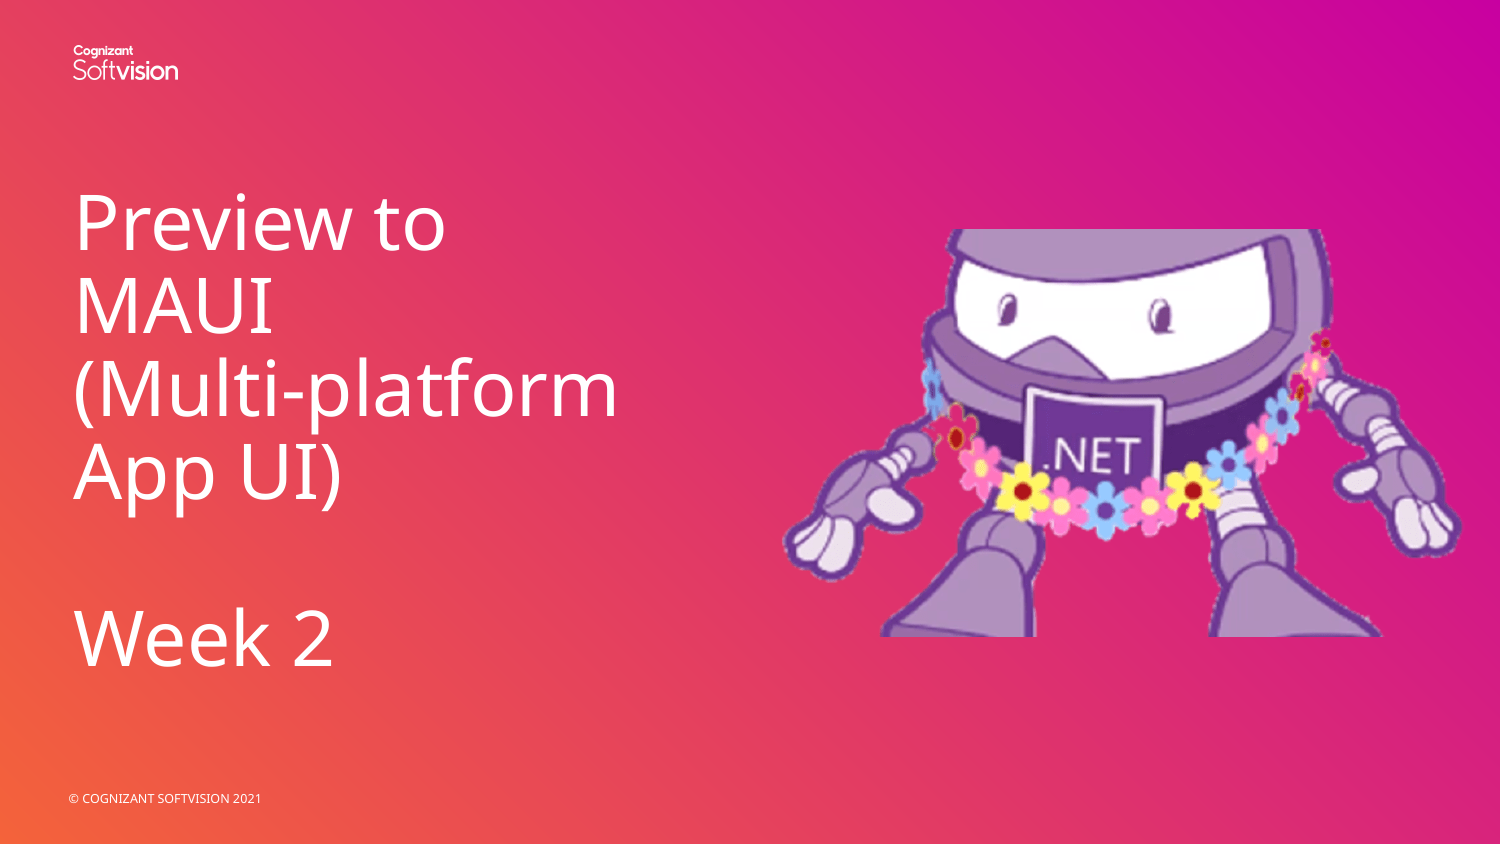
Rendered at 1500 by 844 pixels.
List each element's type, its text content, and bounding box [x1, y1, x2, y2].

text_box Preview to MAUI (Multi-platform App UI) Week 2 [73, 181, 666, 685]
text_box [0, 0, 1500, 844]
picture [739, 229, 1500, 637]
text_box © COGNIZANT SOFTVISION 2021 [68, 786, 401, 811]
picture [73, 45, 178, 80]
